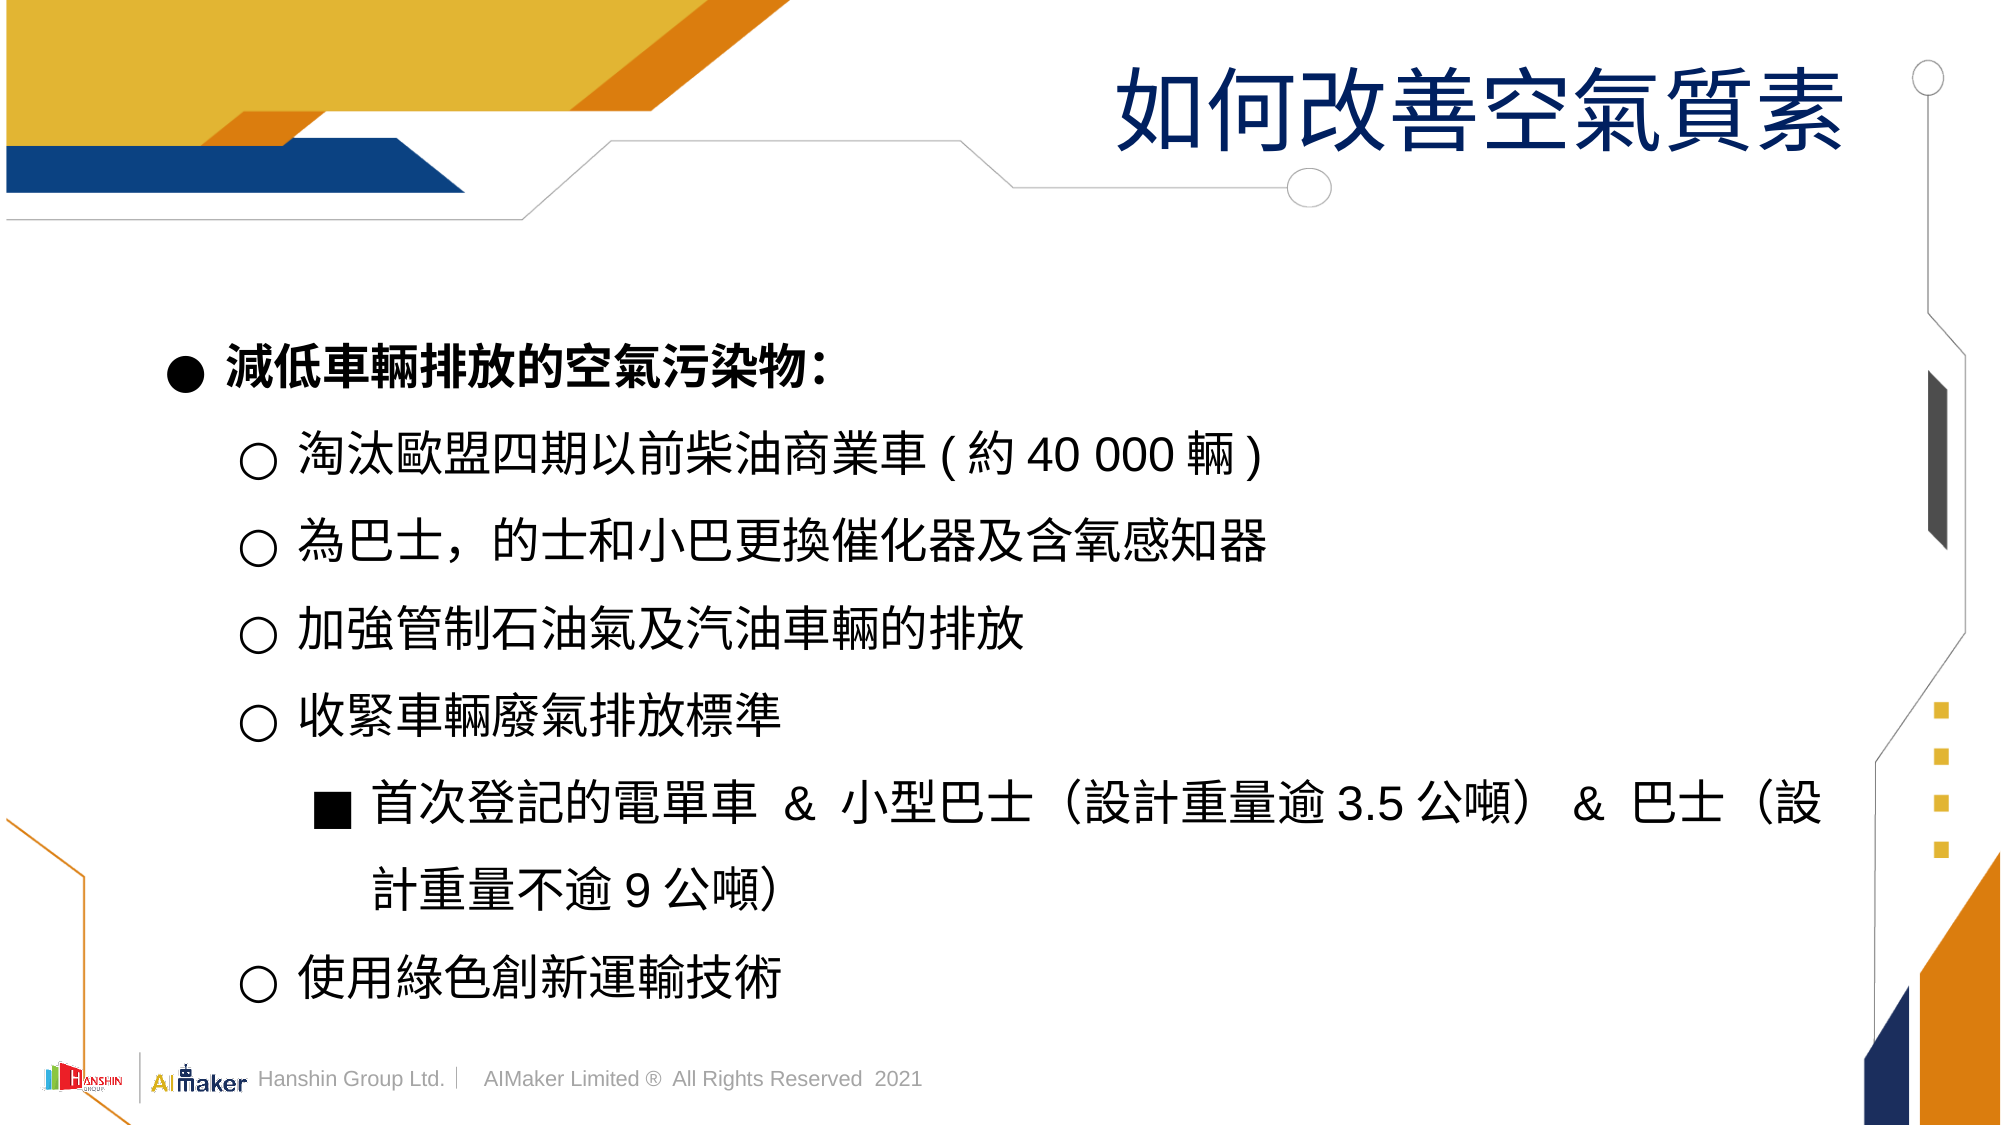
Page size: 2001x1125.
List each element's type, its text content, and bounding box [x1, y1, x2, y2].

title 如何改善空氣質素 [137, 13, 1863, 217]
list 減低車輛排放的空氣污染物： 淘汰歐盟四期以前柴油商業車(約40 000輛) 為巴士，的士和小巴更換催化器及含氧感知器 加強管制石油氣及汽油車輛的排放 收緊車輛廢氣排放標準 首次登記的電單車 & 小型巴士（設計重量逾3.5公噸）& 巴士（設計重量不逾9公噸） 使用綠色創新運輸技術 [137, 299, 1863, 1014]
picture [0, 0, 2001, 1125]
